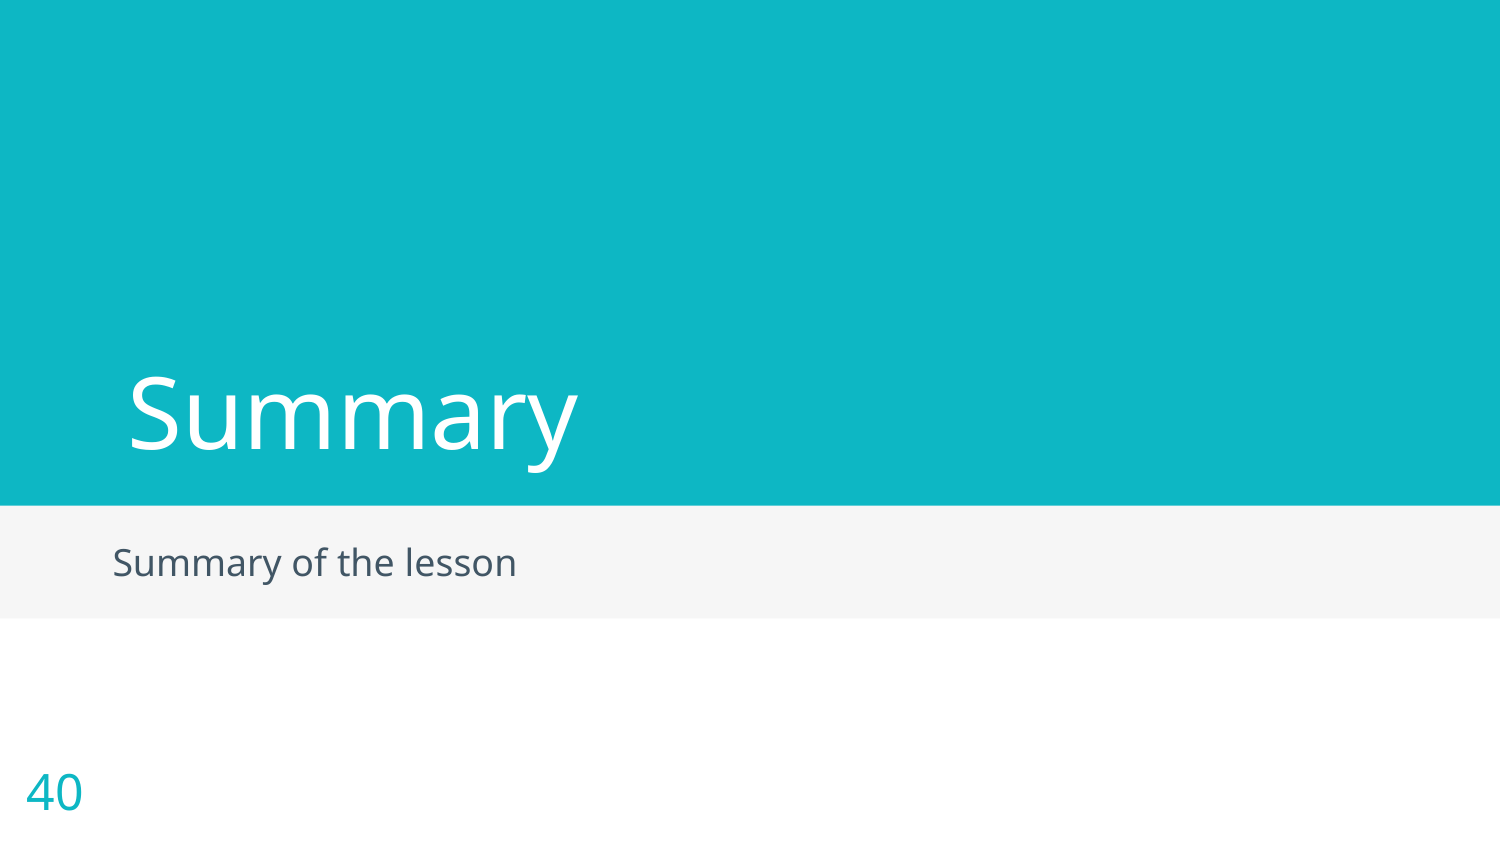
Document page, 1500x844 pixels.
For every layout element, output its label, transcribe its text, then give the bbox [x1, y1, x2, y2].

slide_number <número> [0, 561, 110, 844]
title Summary [112, 312, 1110, 485]
subtitle Summary of the lesson [112, 505, 934, 619]
